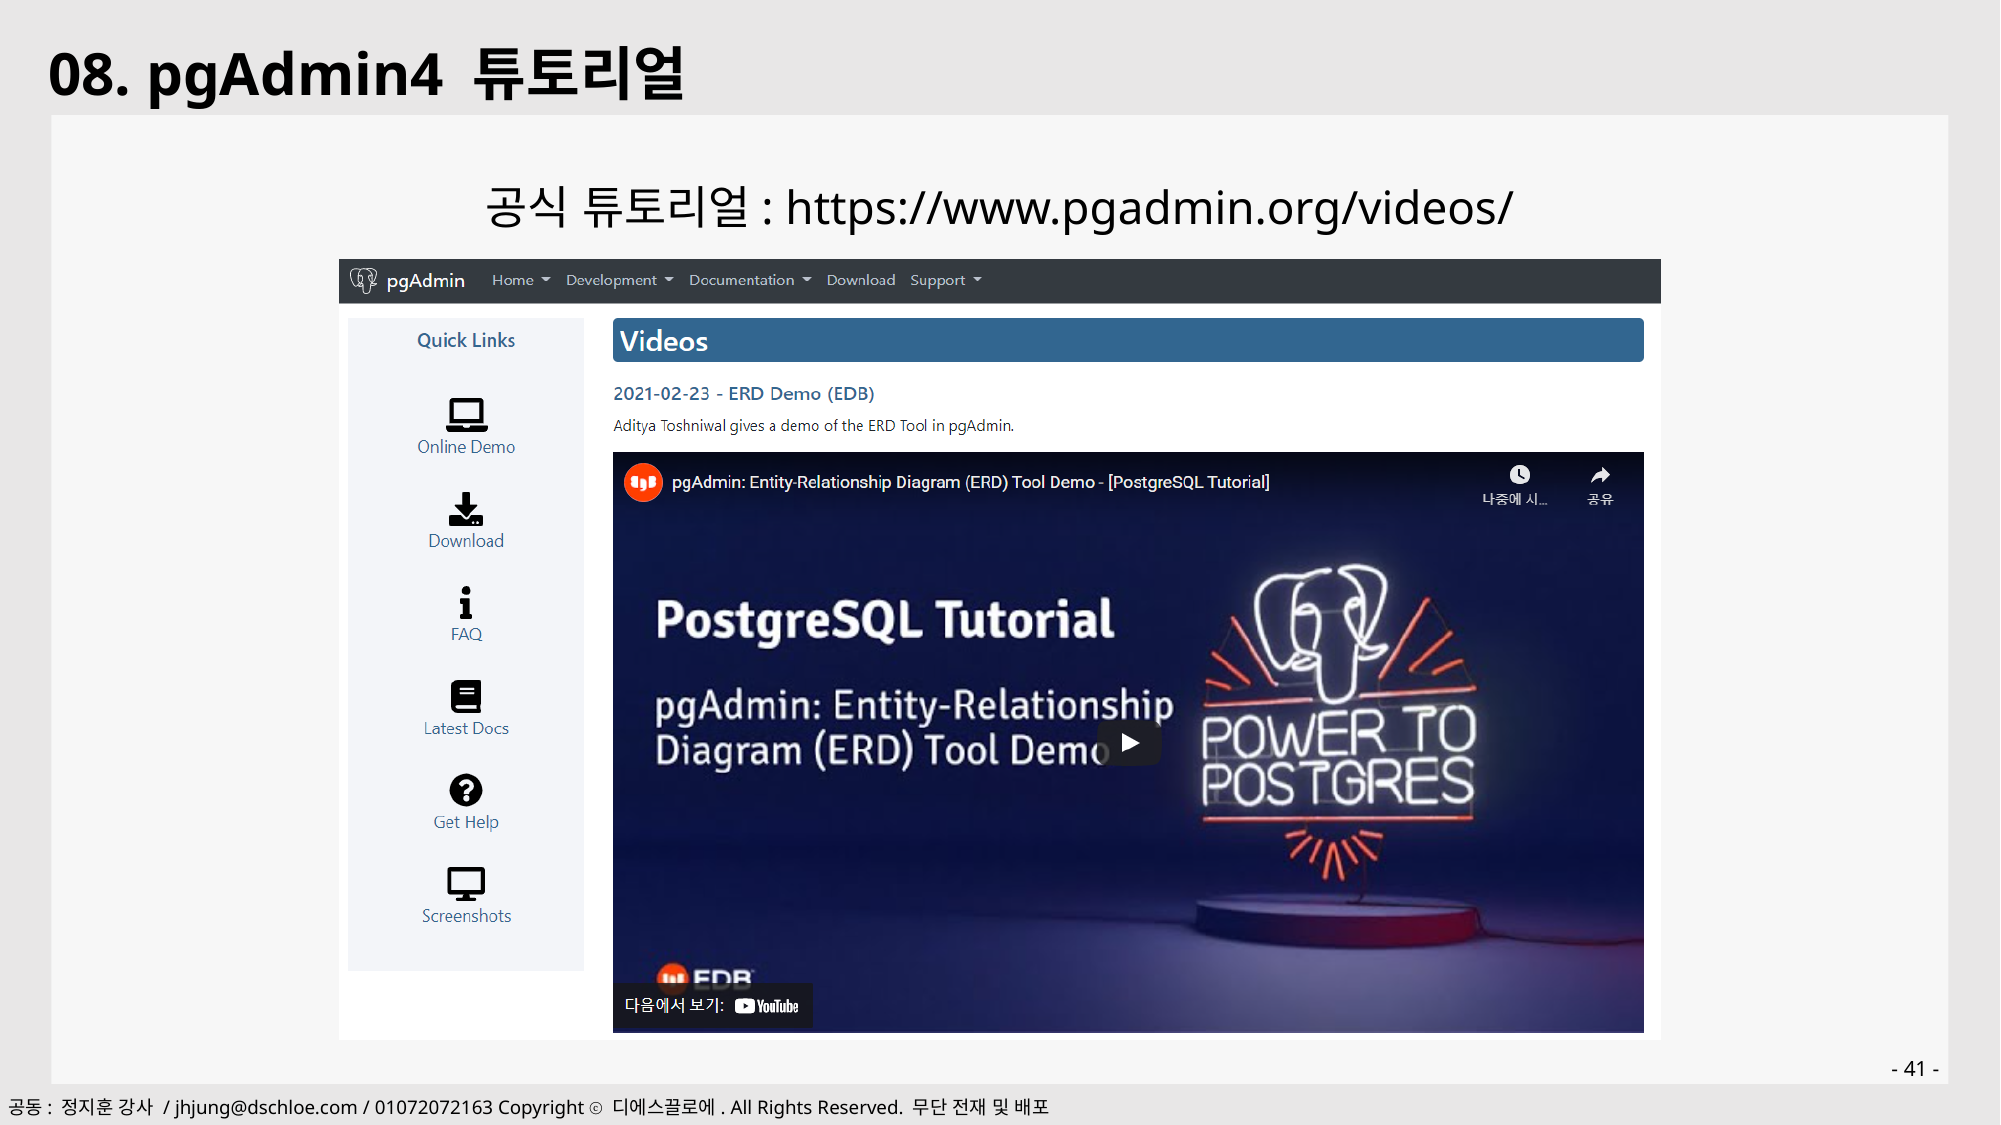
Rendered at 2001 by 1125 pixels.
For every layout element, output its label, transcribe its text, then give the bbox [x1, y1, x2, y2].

text_box 공식 튜토리얼: https://www.pgadmin.org/videos/ [470, 171, 1530, 242]
text_box 08. pgAdmin4 튜토리얼 [33, 30, 702, 115]
picture [339, 259, 1661, 1040]
slide_number - 41 - [1504, 1039, 1955, 1100]
